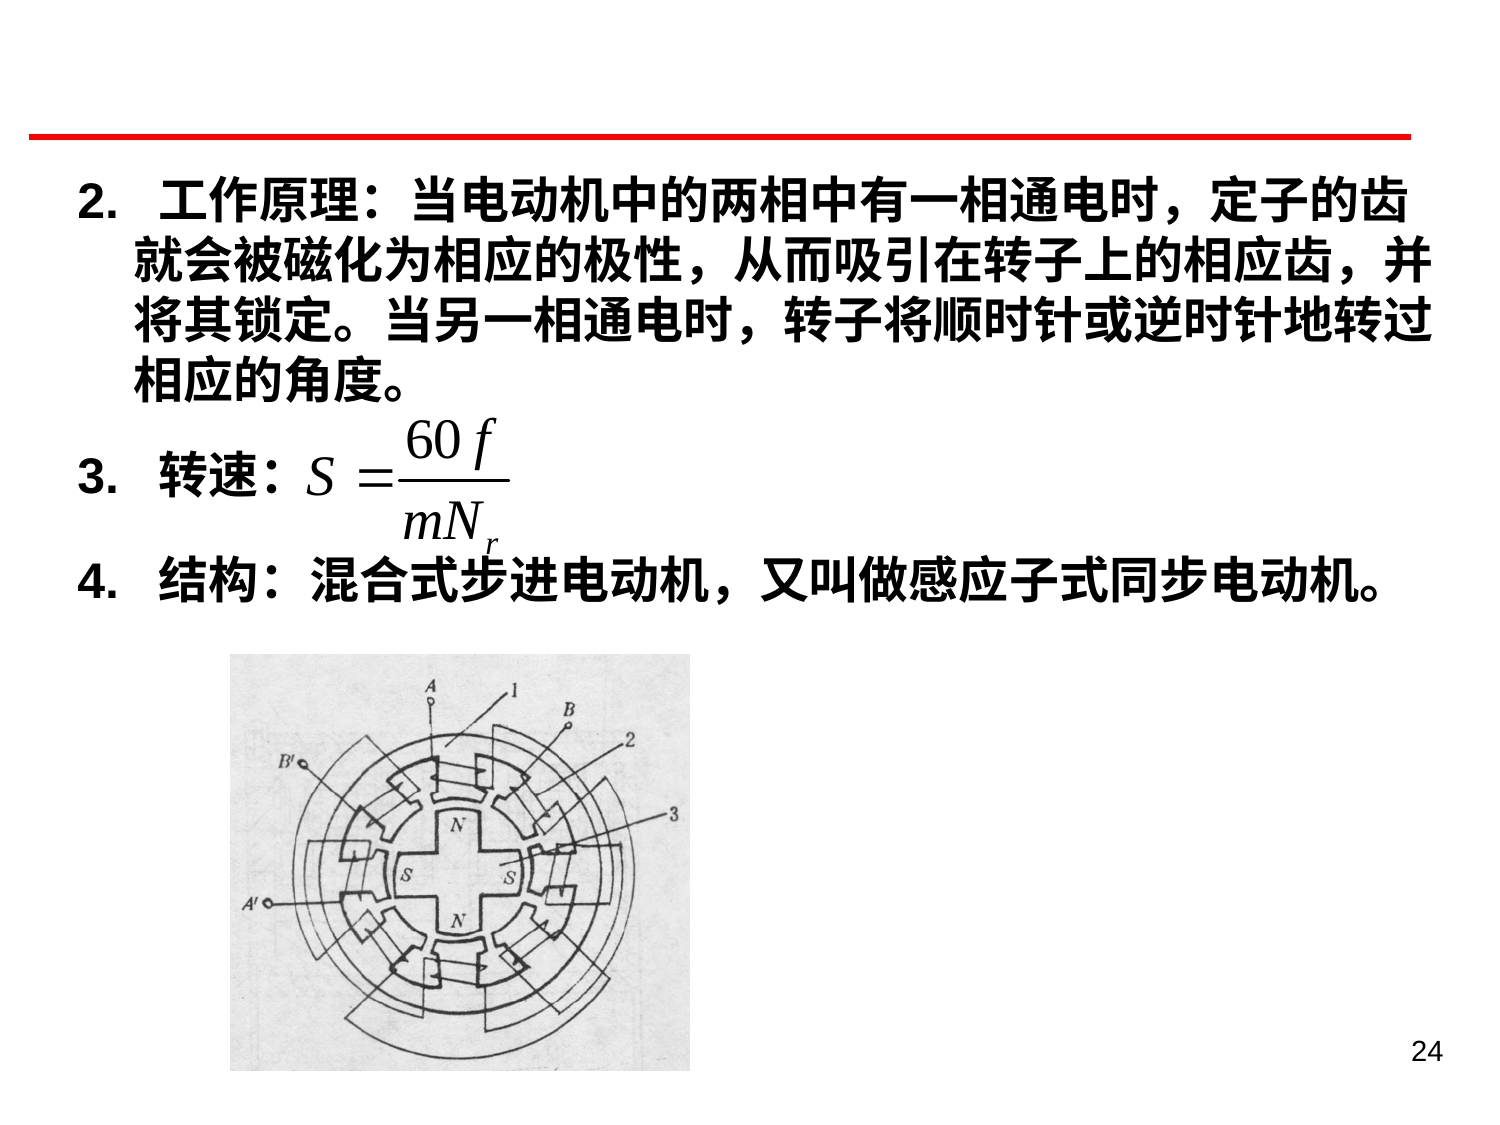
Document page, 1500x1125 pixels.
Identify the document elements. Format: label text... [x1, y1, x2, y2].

list 2. 工作原理：当电动机中的两相中有一相通电时，定子的齿就会被磁化为相应的极性，从而吸引在转子上的相应齿，并将其锁定。当另一相通电时，转子将顺时针或逆时针地转过相应的角度。 3. 转速： 4. 结构：混合式步进电动机，又叫做感应子式同步电动机。 [62, 160, 1450, 657]
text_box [300, 408, 517, 562]
picture [229, 654, 690, 1071]
slide_number 24 [1363, 1024, 1459, 1103]
